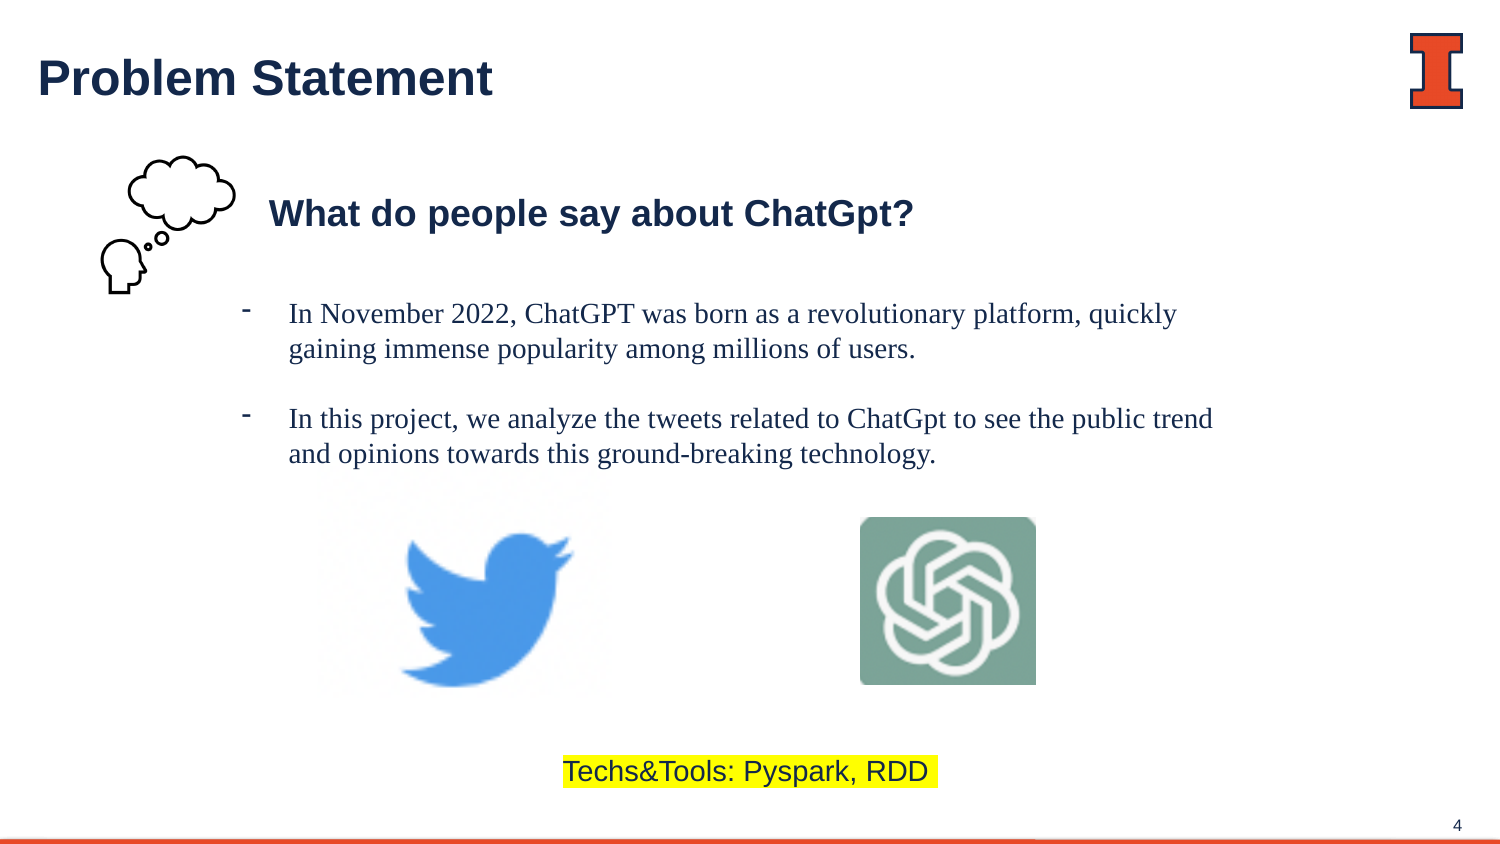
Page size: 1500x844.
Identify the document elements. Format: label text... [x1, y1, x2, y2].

picture [317, 452, 613, 698]
slide_number 4 [1125, 809, 1463, 840]
list Techs&Tools: Pyspark, RDD [37, 734, 1463, 810]
picture [93, 148, 245, 300]
text_box In November 2022, ChatGPT was born as a revolutionary platform, quickly gaining immense popularity among millions of users. In this project, we analyze the tweets related to ChatGpt to see the public trend and opinions towards this ground-breaking technology. [226, 287, 1241, 477]
picture [860, 517, 1037, 685]
picture [1410, 33, 1463, 109]
title Problem Statement [37, 34, 1298, 124]
text_box What do people say about ChatGpt? [254, 182, 1007, 242]
